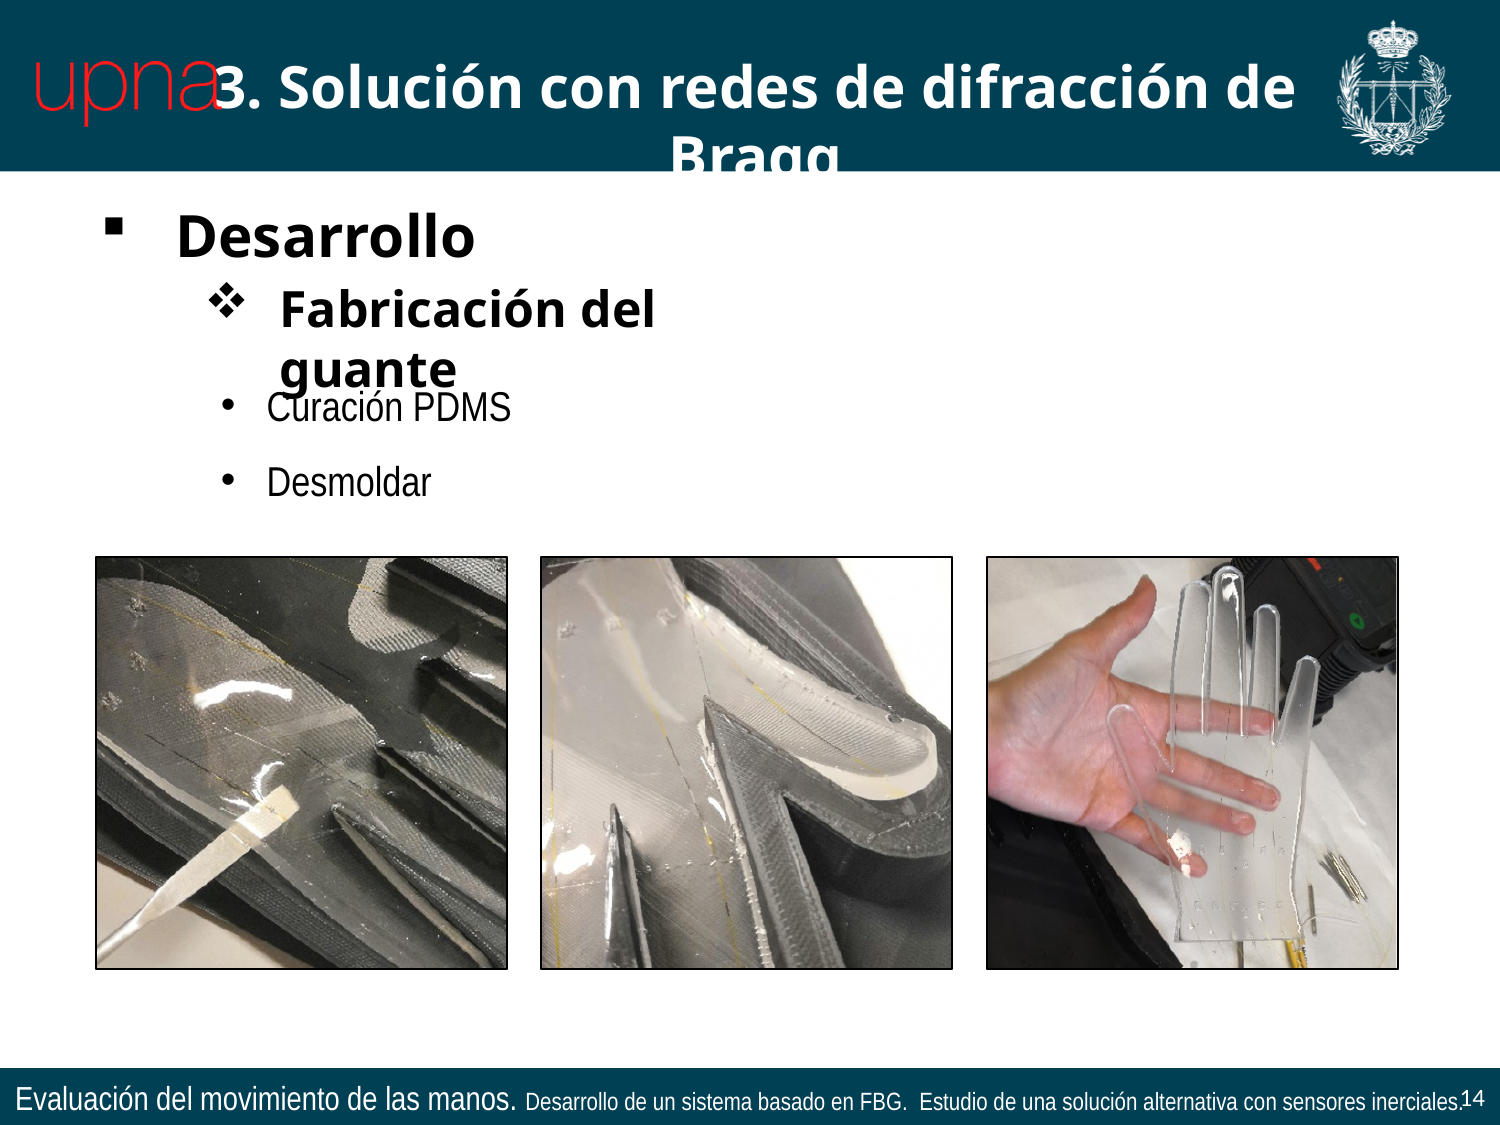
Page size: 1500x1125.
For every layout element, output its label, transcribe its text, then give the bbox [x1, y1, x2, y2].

picture [180, 62, 222, 110]
text_box [0, 0, 1500, 172]
picture [67, 63, 73, 109]
picture [1368, 21, 1418, 58]
slide_number 14 [1149, 1066, 1500, 1125]
picture [1399, 144, 1414, 155]
text_box 3. Solución con redes de difracción de Bragg [189, 42, 1322, 129]
picture [90, 552, 1402, 974]
text_box Evaluación del movimiento de las manos. Desarrollo de un sistema basado en FBG. Estudio de una solución alternativa con sensores inerciales. [0, 1069, 1149, 1125]
text_box Curación PDMS Desmoldar [205, 346, 885, 512]
picture [1338, 56, 1450, 154]
picture [1385, 62, 1391, 69]
picture [85, 62, 126, 126]
text_box Desarrollo [85, 191, 1169, 283]
text_box Fabricación del guante [189, 269, 788, 361]
picture [37, 63, 67, 110]
picture [135, 62, 171, 109]
